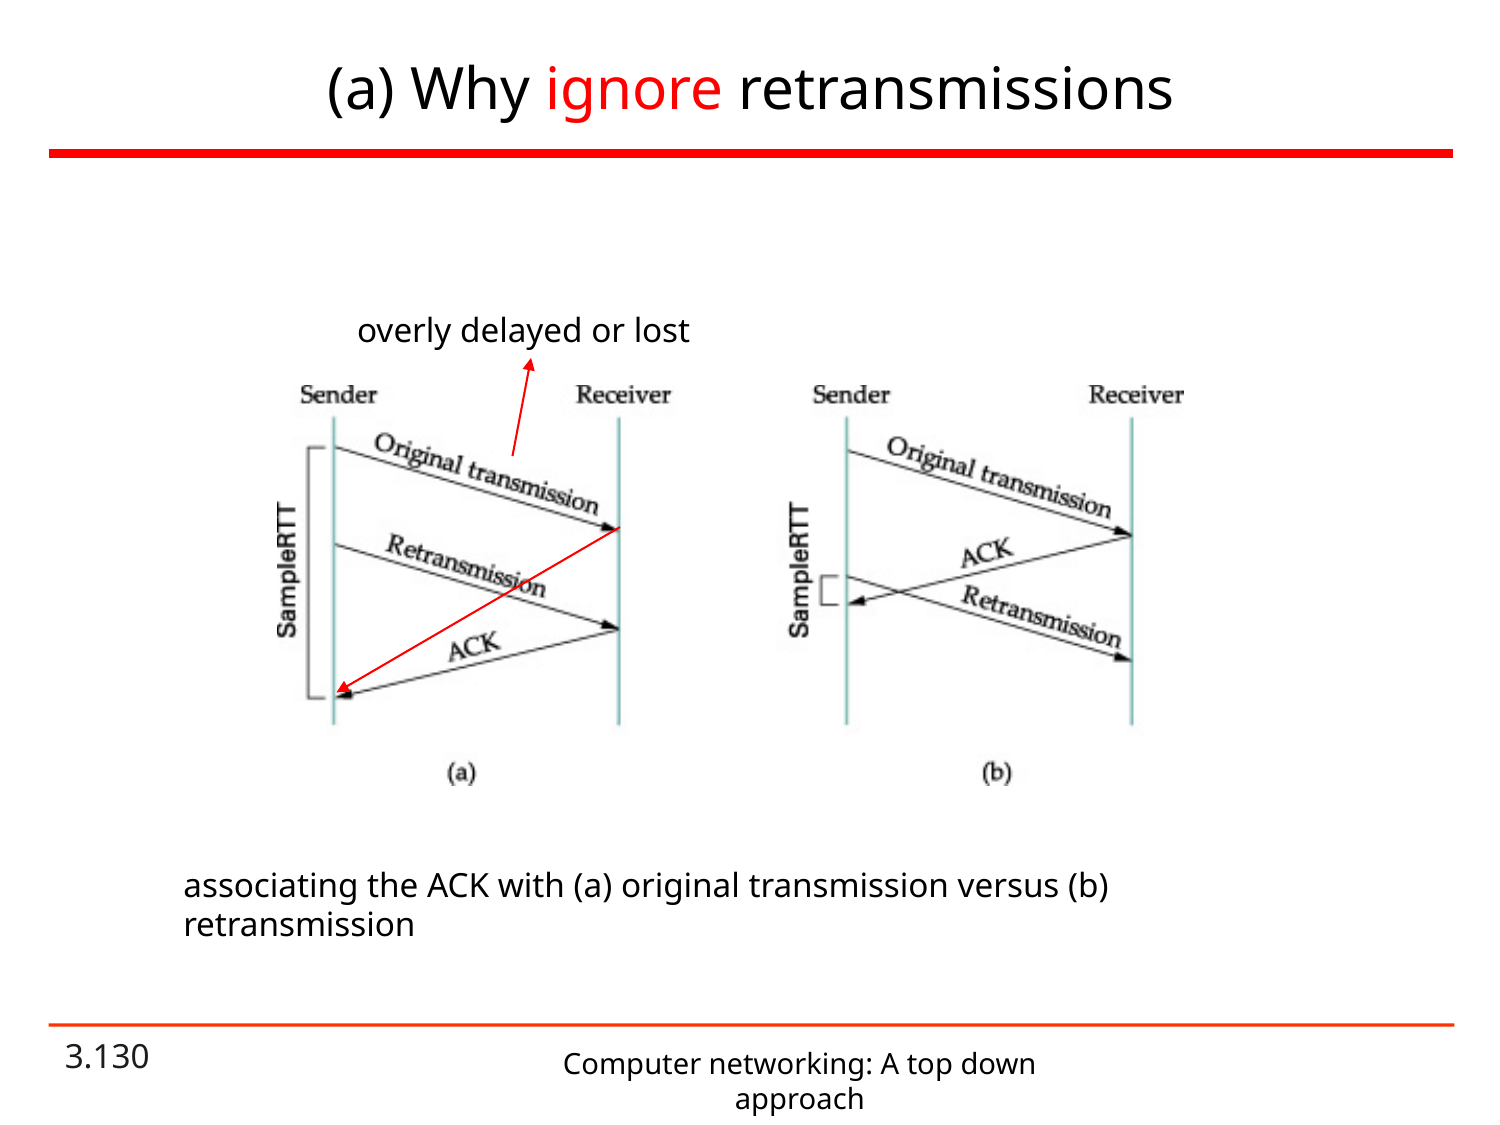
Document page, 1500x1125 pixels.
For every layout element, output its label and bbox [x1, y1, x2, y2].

text_box [168, 856, 1334, 951]
picture [277, 385, 1184, 786]
text_box [342, 302, 706, 385]
title [59, 37, 1443, 136]
footer [512, 1037, 1088, 1089]
